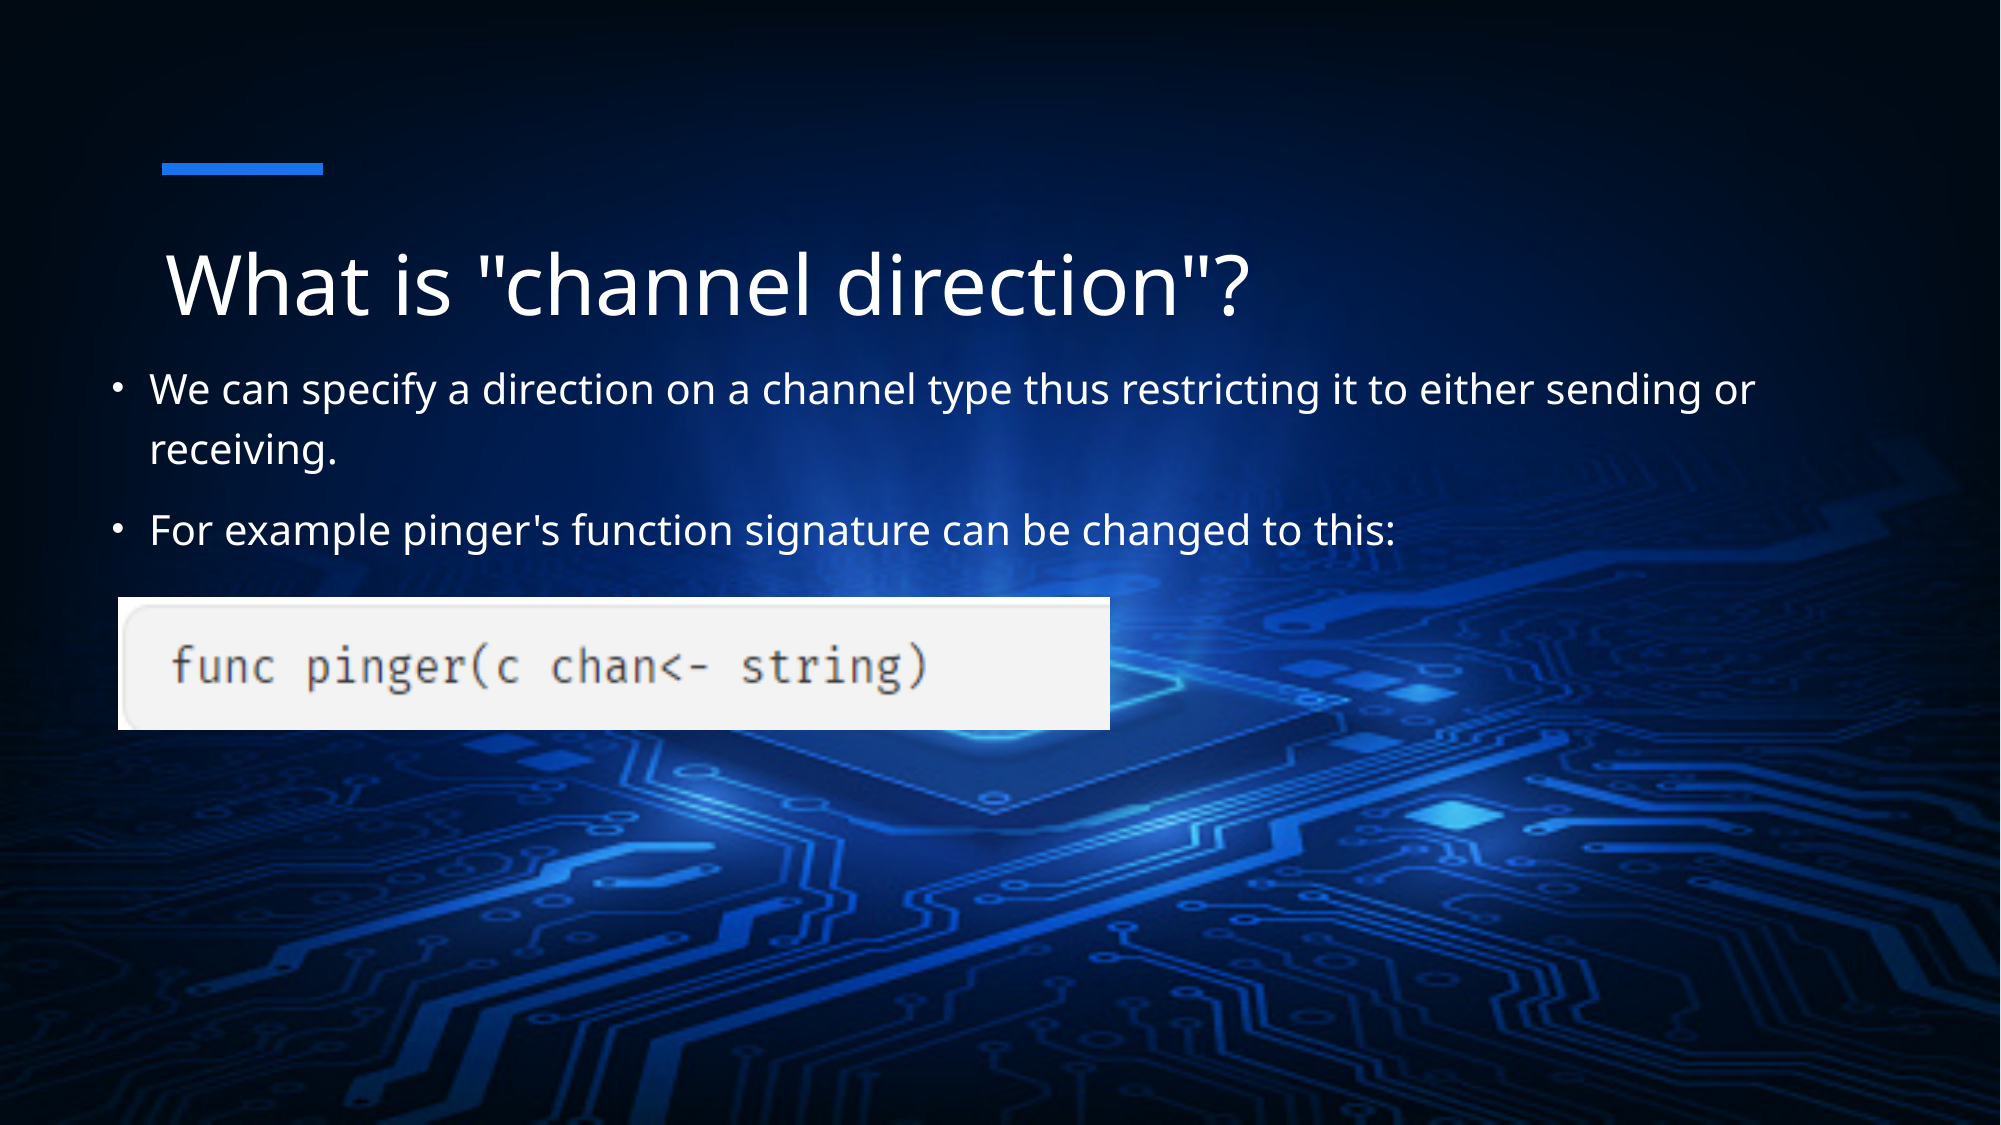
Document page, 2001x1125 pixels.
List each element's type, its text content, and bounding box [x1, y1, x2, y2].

title What is "channel direction"? [150, 224, 1850, 441]
picture [0, 0, 2001, 1125]
list We can specify a direction on a channel type thus restricting it to either sending or receiving. For example pinger's function signature can be changed to this: [96, 344, 1797, 852]
